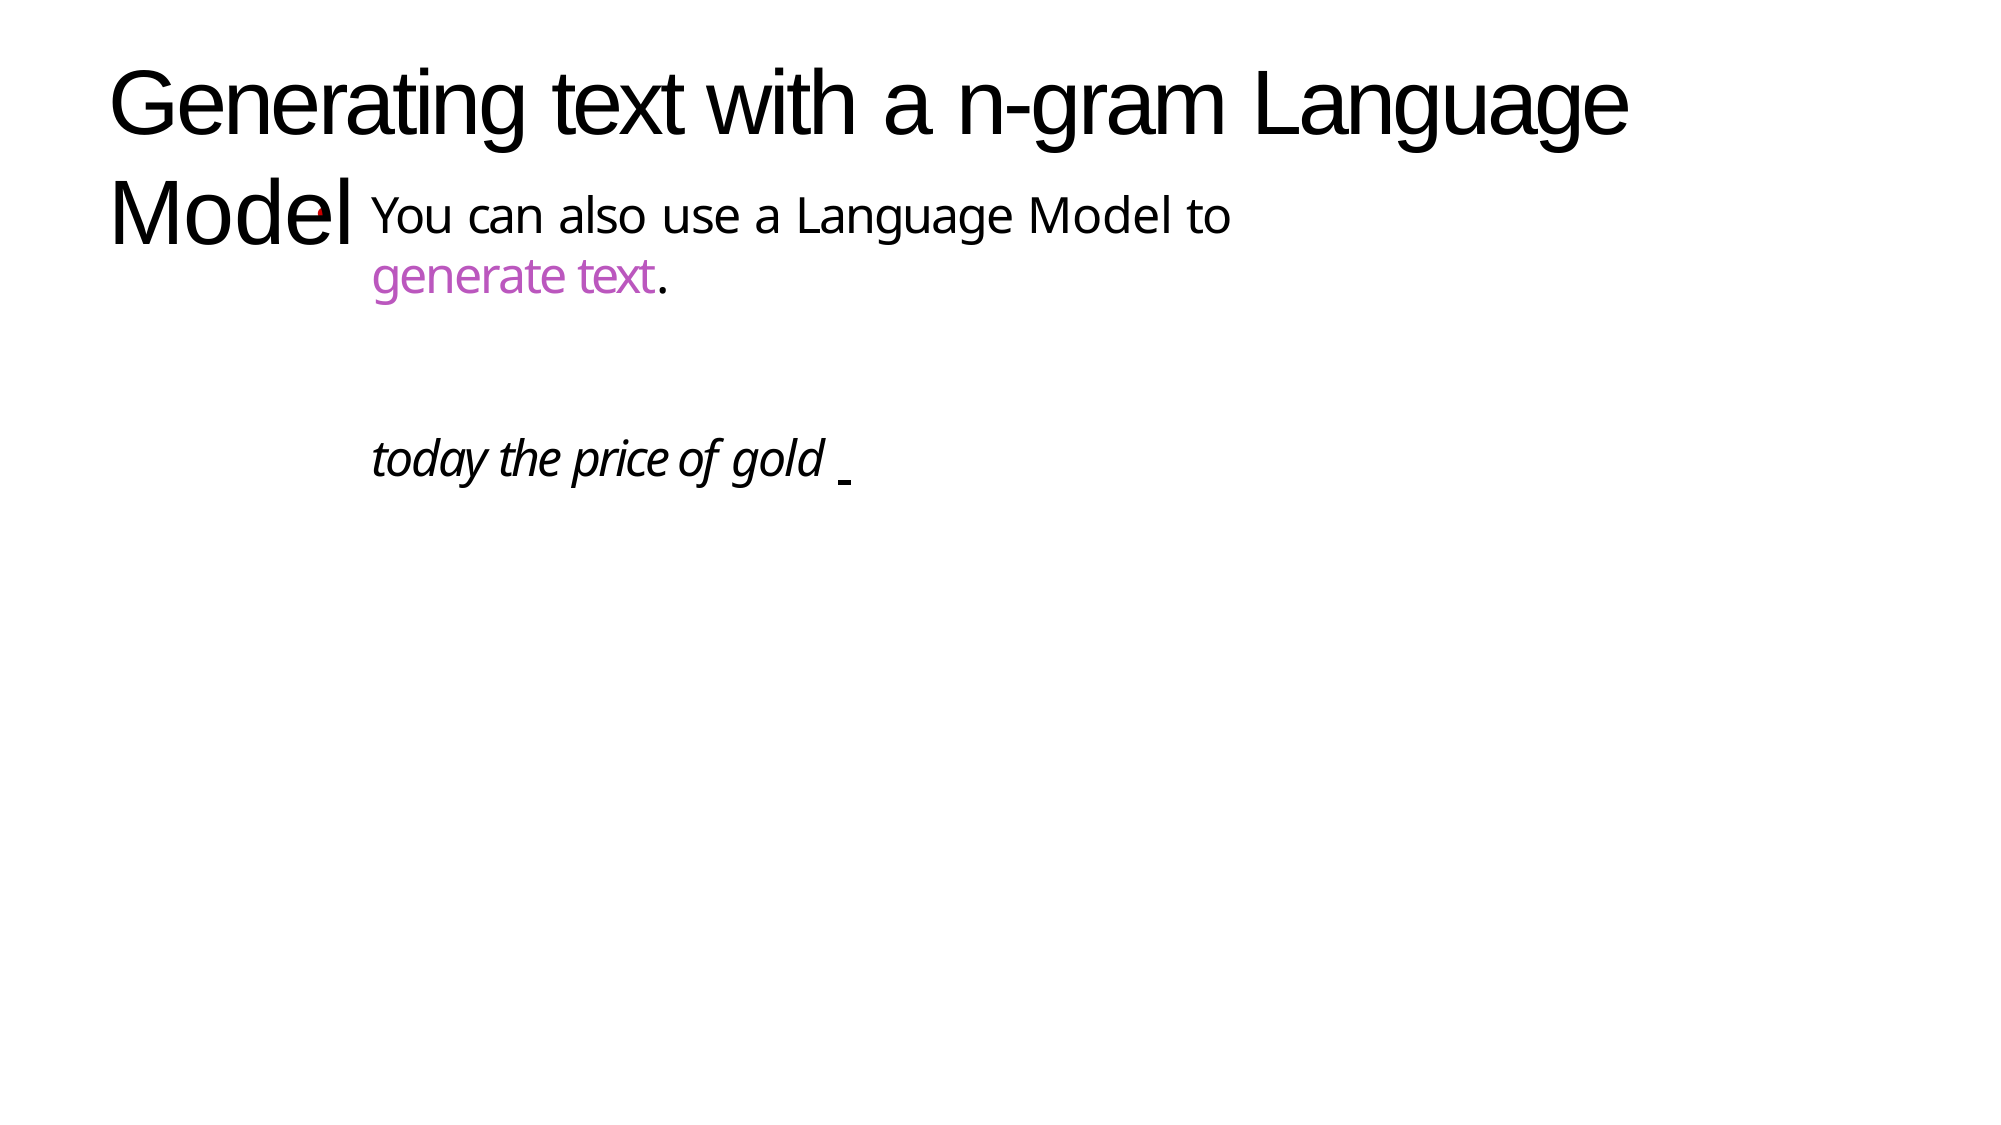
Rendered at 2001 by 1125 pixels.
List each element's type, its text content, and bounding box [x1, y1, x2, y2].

text_box You can also use a Language Model to generate text. today the price of gold [312, 264, 1443, 487]
title Generating text with a n-gram Language Model [106, 41, 1894, 264]
